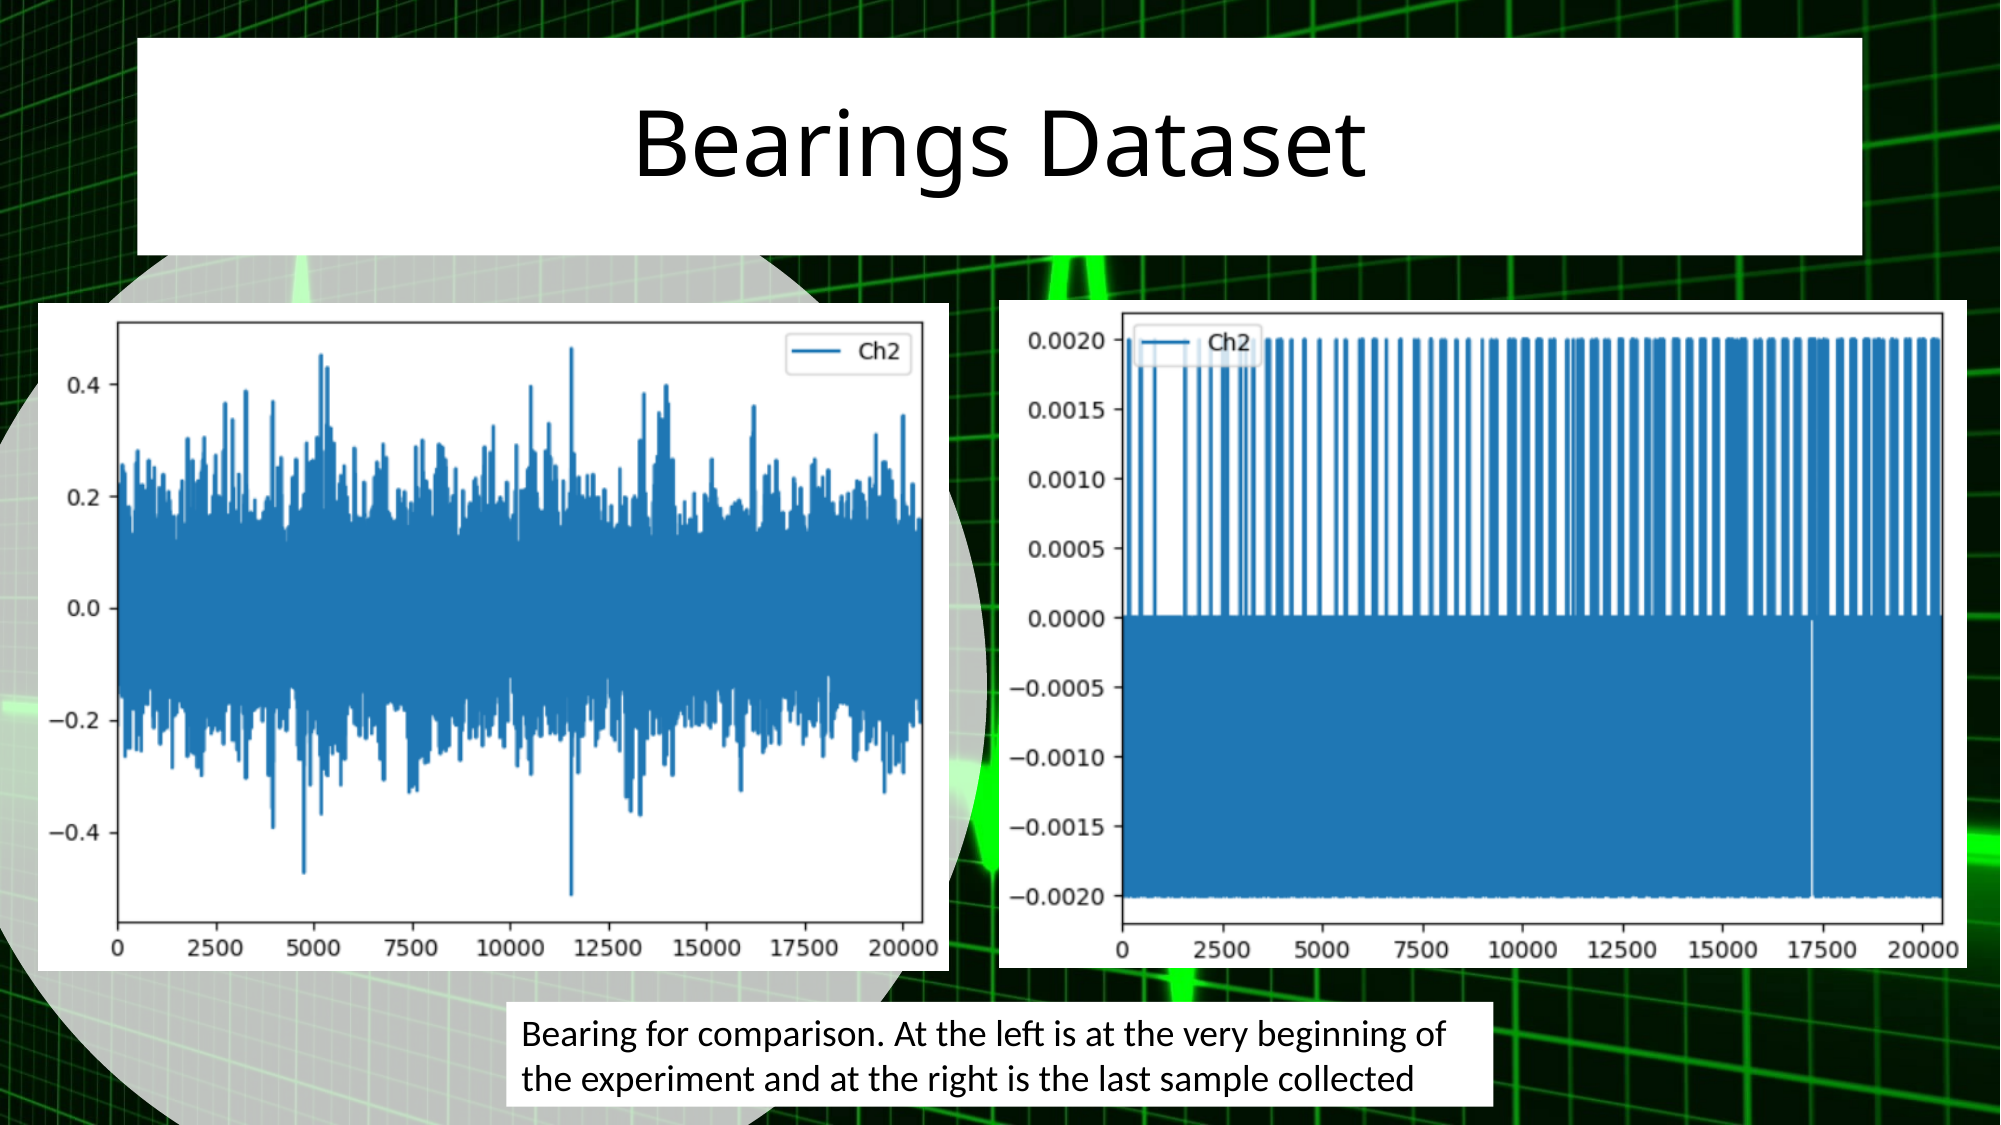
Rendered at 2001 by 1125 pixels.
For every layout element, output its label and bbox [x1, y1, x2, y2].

list [38, 303, 949, 971]
picture [0, 0, 2000, 1125]
